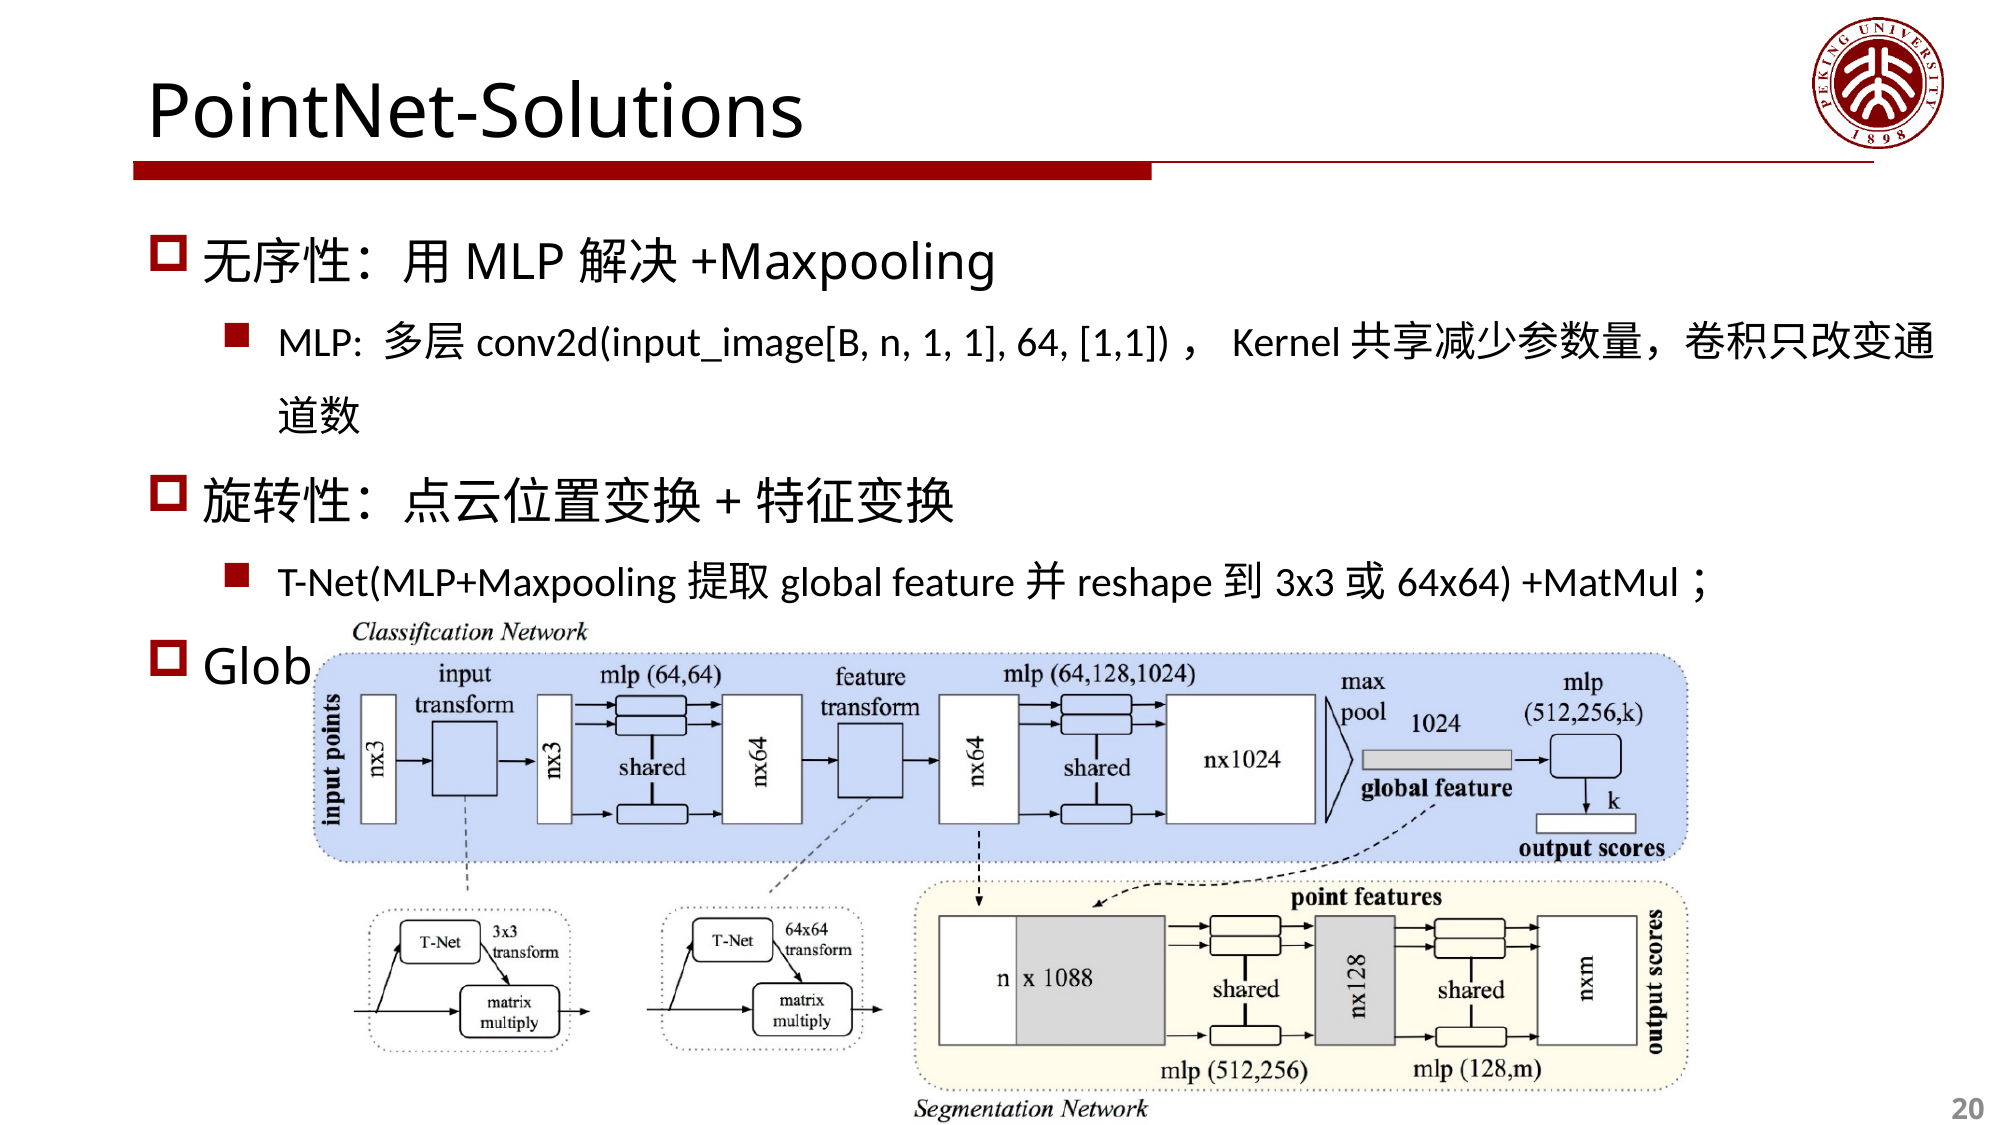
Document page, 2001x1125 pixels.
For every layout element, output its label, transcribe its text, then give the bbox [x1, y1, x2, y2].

list 无序性：用MLP解决+Maxpooling MLP: 多层conv2d(input_image[B, n, 1, 1], 64, [1,1])，Kernel共享减少参数量，卷积只改变通道数 旋转性：点云位置变换+特征变换 T-Net(MLP+Maxpooling提取global feature并reshape到3x3或64x64) +MatMul； Global feature用于分类，结合point-wise feature用于分割 [146, 200, 1975, 806]
title PointNet-Solutions [146, 62, 1771, 154]
picture [310, 620, 1690, 1125]
picture [1812, 17, 1944, 149]
slide_number 20 [1912, 1074, 2000, 1125]
